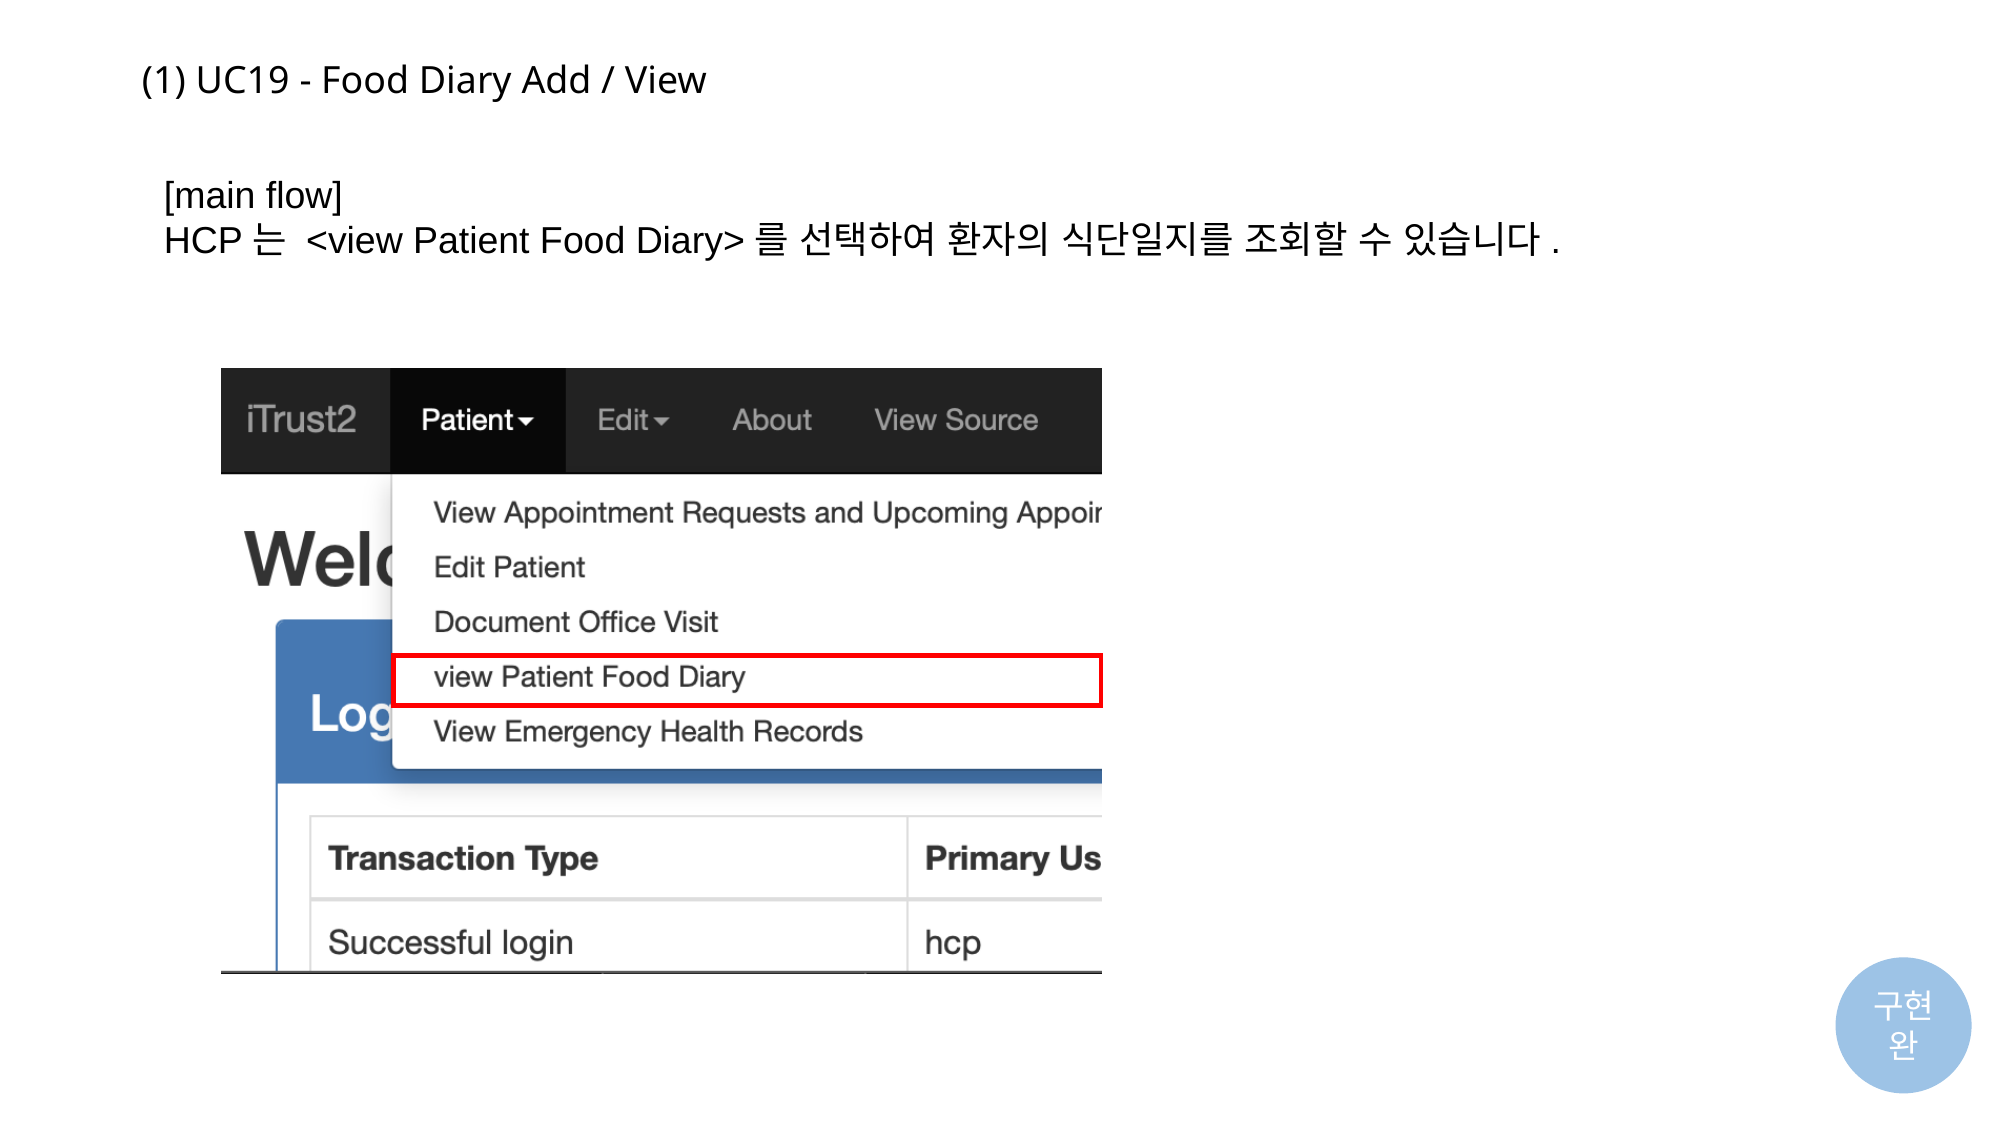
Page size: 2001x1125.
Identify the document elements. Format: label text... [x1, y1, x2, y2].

text_box (1) UC19 - Food Diary Add / View [127, 48, 863, 109]
text_box [main flow] HCP는 <view Patient Food Diary>를 선택하여 환자의 식단일지를 조회할 수 있습니다. [149, 163, 1577, 268]
text_box 구현 완 [1834, 956, 1973, 1095]
picture [221, 368, 1102, 974]
